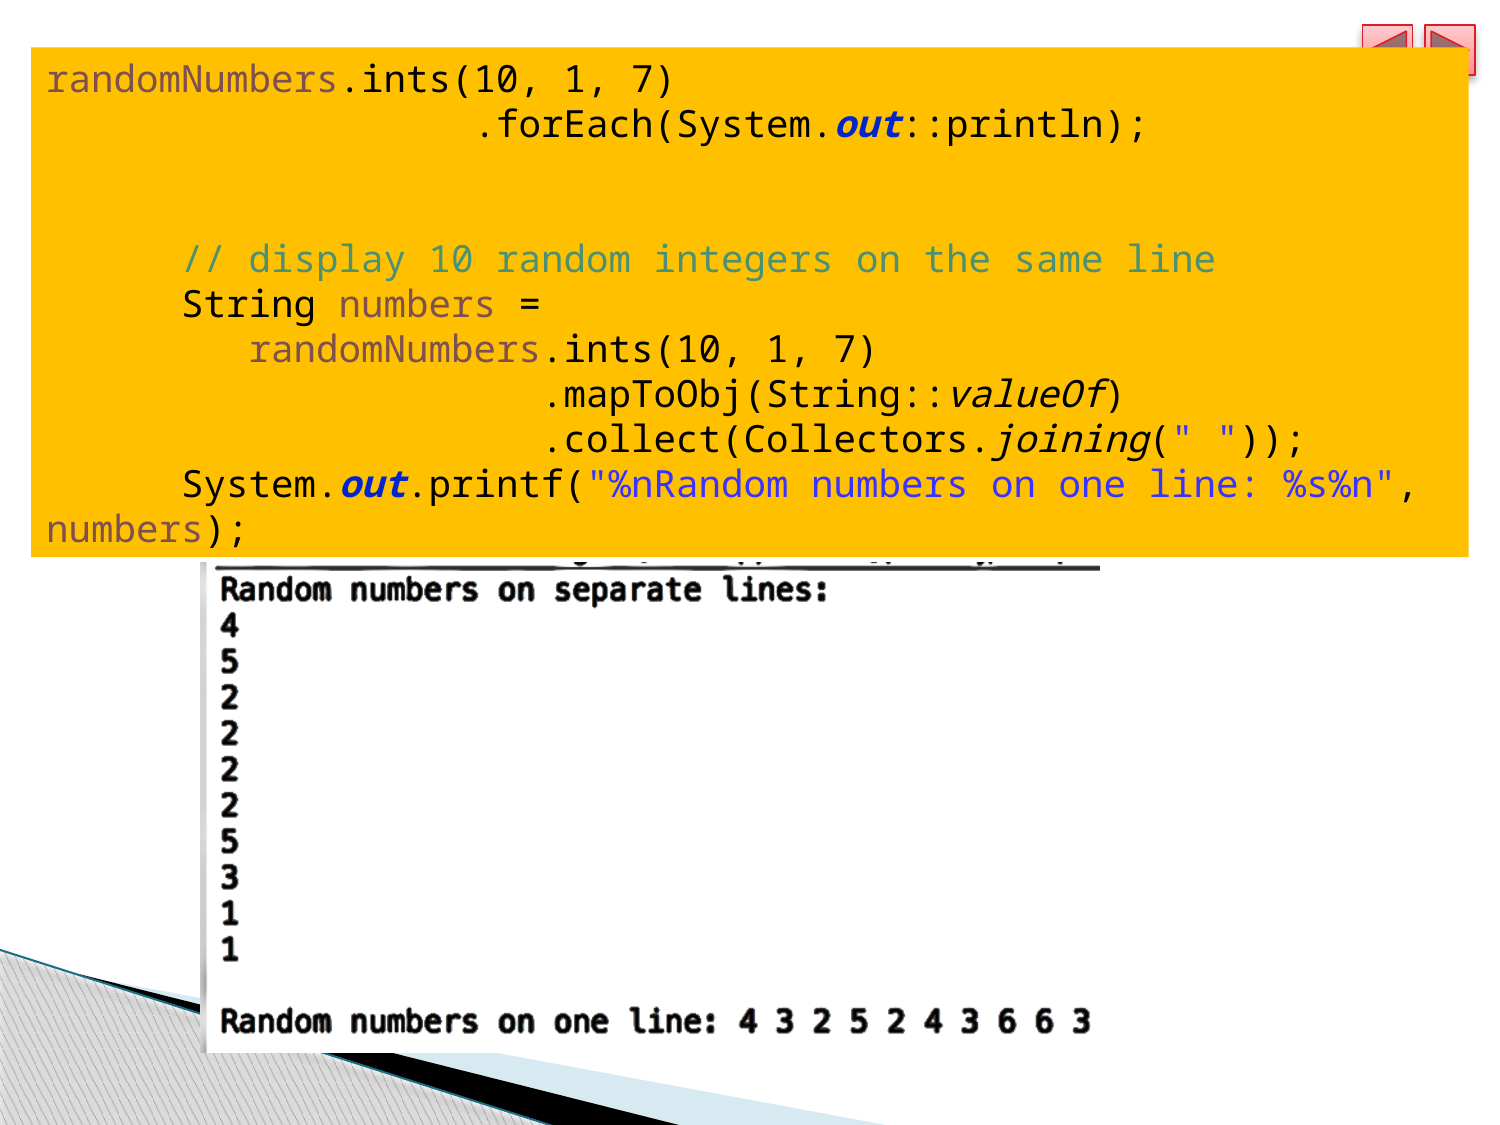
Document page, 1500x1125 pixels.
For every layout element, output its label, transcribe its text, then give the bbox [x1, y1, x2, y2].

text_box randomNumbers.ints(10, 1, 7) .forEach(System.out::println); // display 10 random integers on the same line String numbers = randomNumbers.ints(10, 1, 7) .mapToObj(String::valueOf) .collect(Collectors.joining(" ")); System.out.printf("%nRandom numbers on one line: %s%n", numbers); [31, 47, 1469, 558]
picture [199, 562, 1101, 1053]
